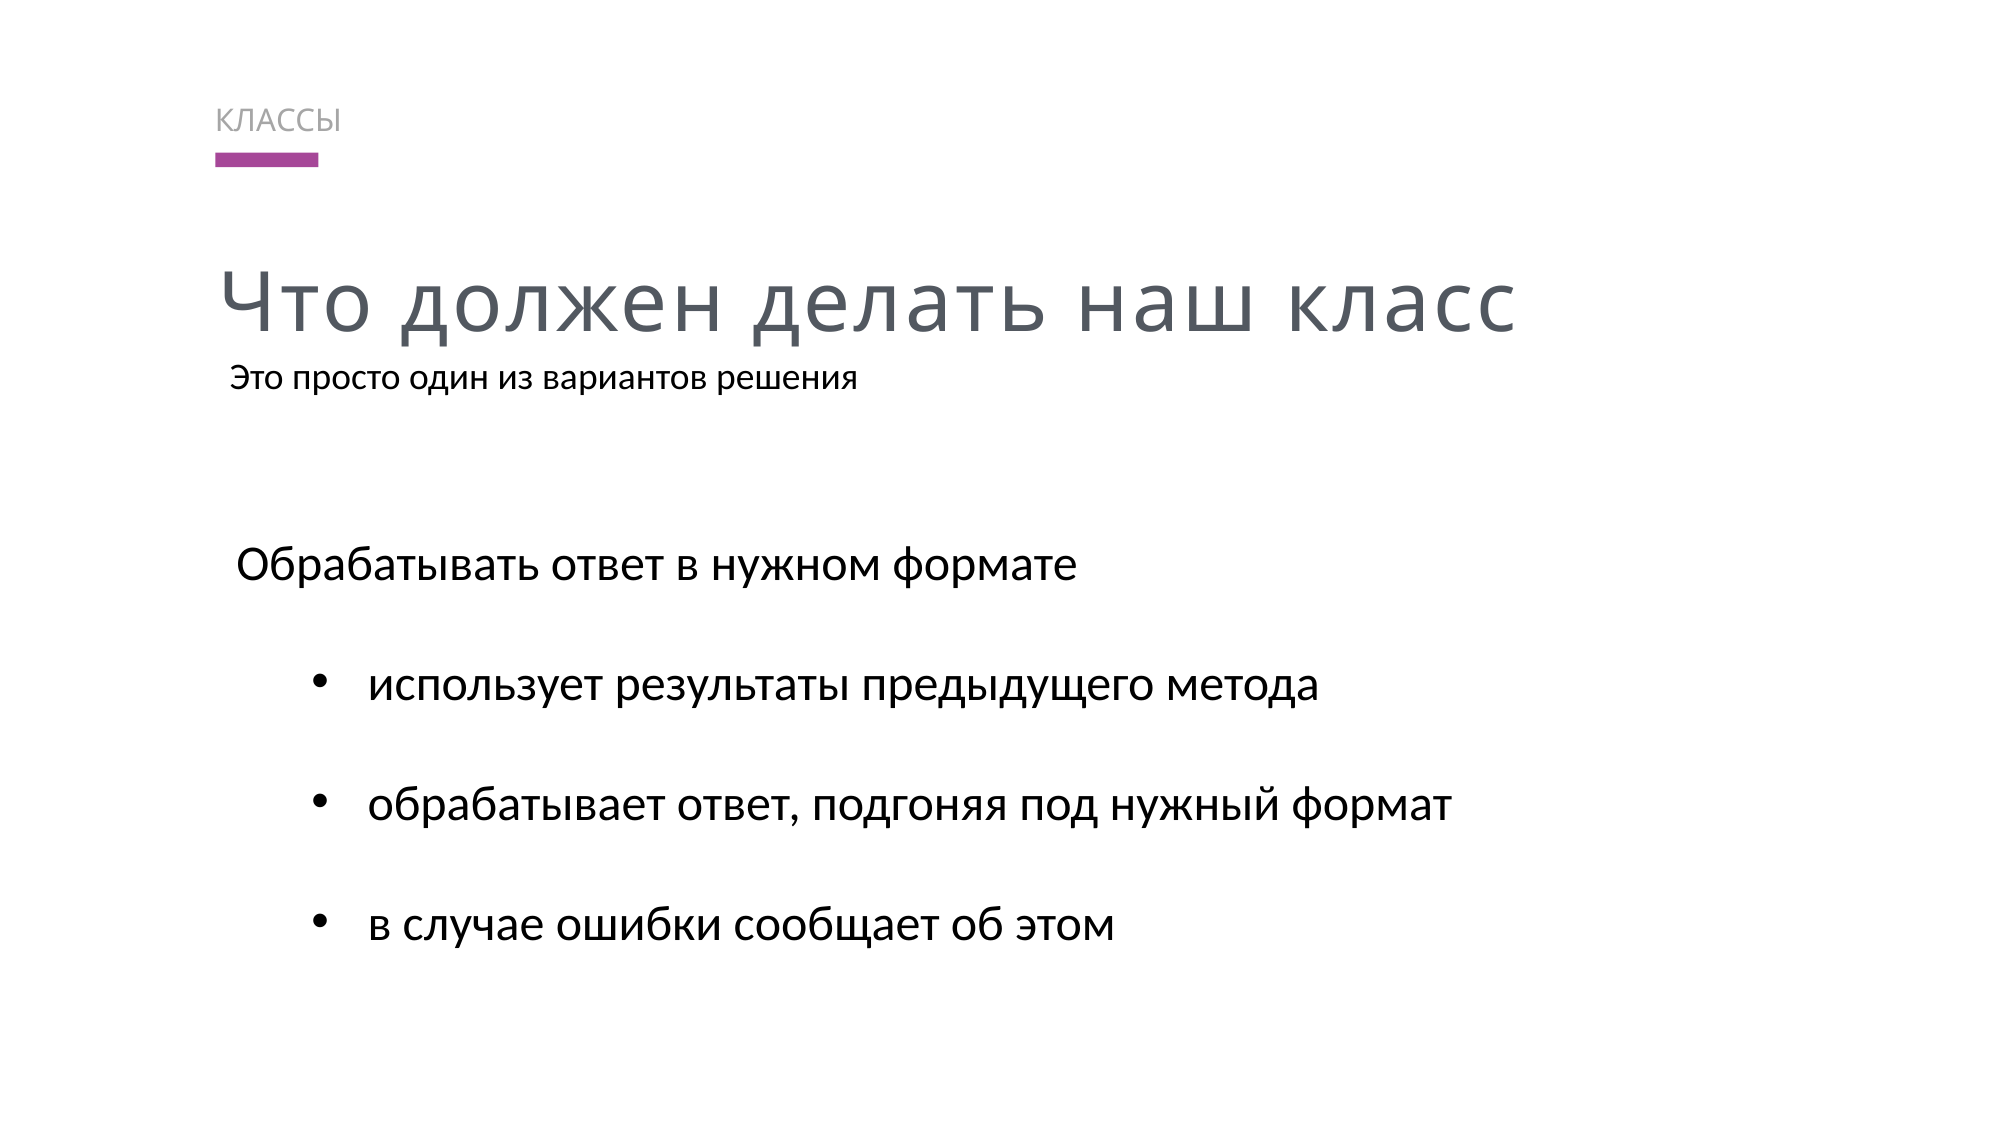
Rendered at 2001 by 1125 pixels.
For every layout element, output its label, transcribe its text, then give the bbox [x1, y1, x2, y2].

text_box Это просто один из вариантов решения [214, 345, 875, 405]
text_box Обрабатывать ответ в нужном формате использует результаты предыдущего метода обрабатывает ответ, подгоняя под нужный формат в случае ошибки сообщает об этом [221, 523, 1468, 958]
text_box Что должен делать наш класс [210, 210, 1971, 357]
text_box Классы [210, 84, 1800, 142]
